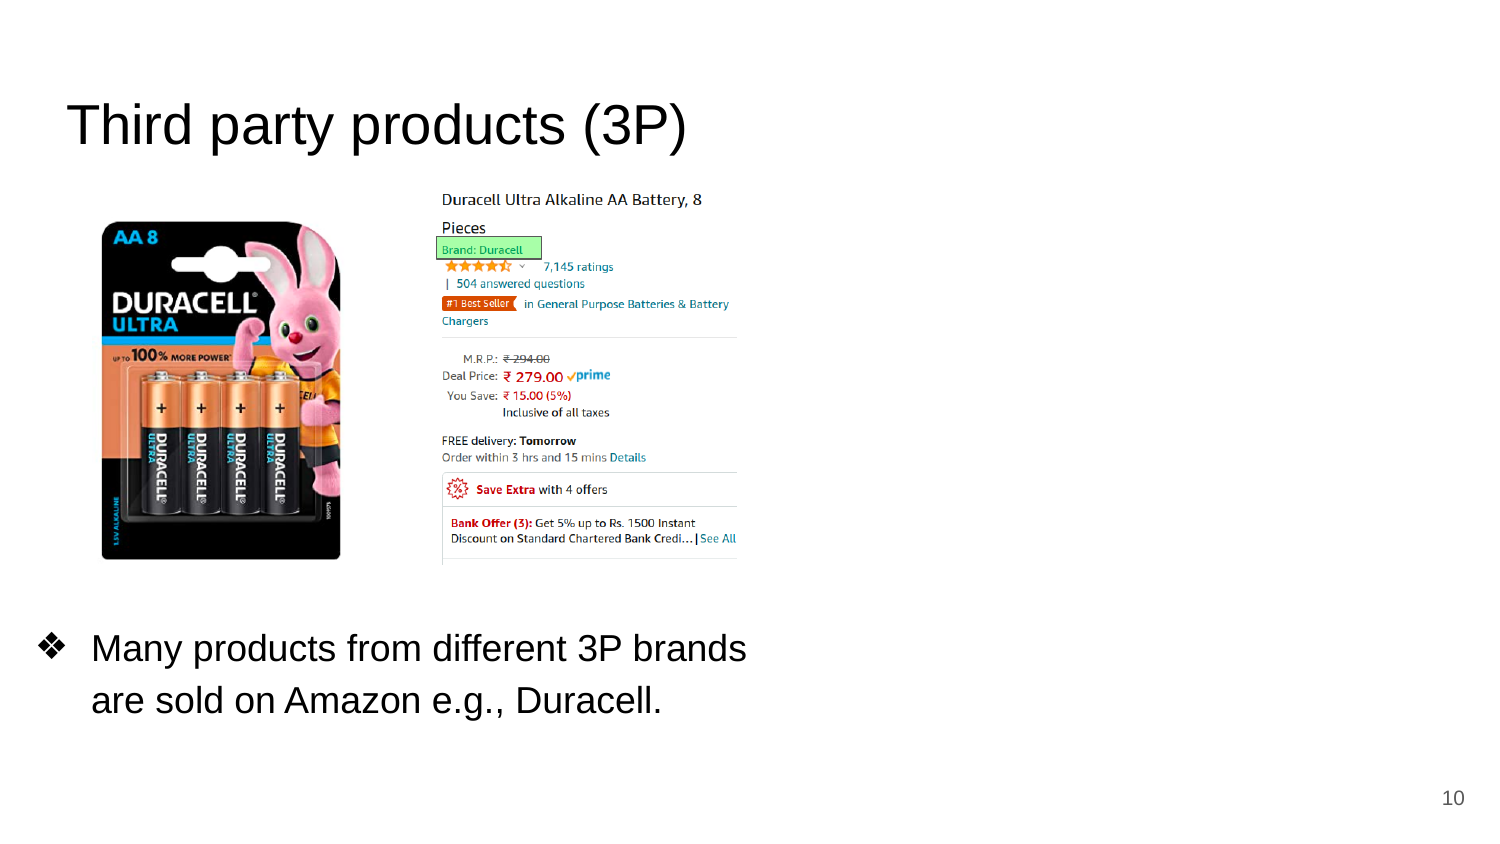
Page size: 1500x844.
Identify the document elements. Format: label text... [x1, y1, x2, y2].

title Third party products (3P) [51, 72, 1500, 167]
slide_number ‹#› [1389, 764, 1480, 830]
list Many products from different 3P brands are sold on Amazon e.g., Duracell. [1, 602, 798, 775]
picture [91, 169, 737, 565]
